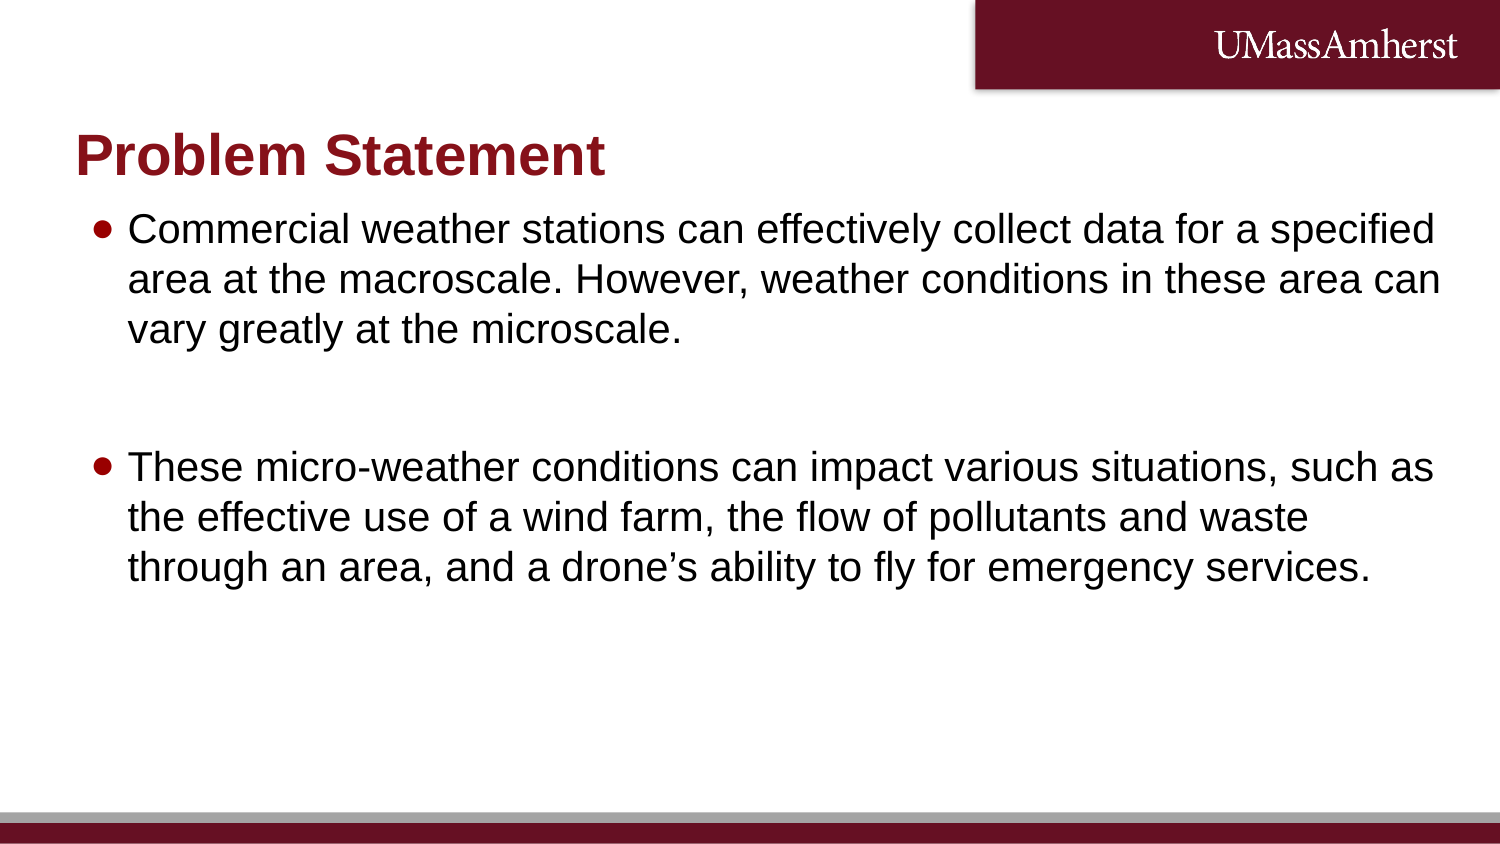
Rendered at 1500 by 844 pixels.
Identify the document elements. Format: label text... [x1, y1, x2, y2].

list Commercial weather stations can effectively collect data for a specified area at the macroscale. However, weather conditions in these area can vary greatly at the microscale. These micro-weather conditions can impact various situations, such as the effective use of a wind farm, the flow of pollutants and waste through an area, and a drone’s ability to fly for emergency services. [75, 194, 1465, 761]
title Problem Statement [75, 62, 1276, 188]
picture [1214, 28, 1458, 59]
